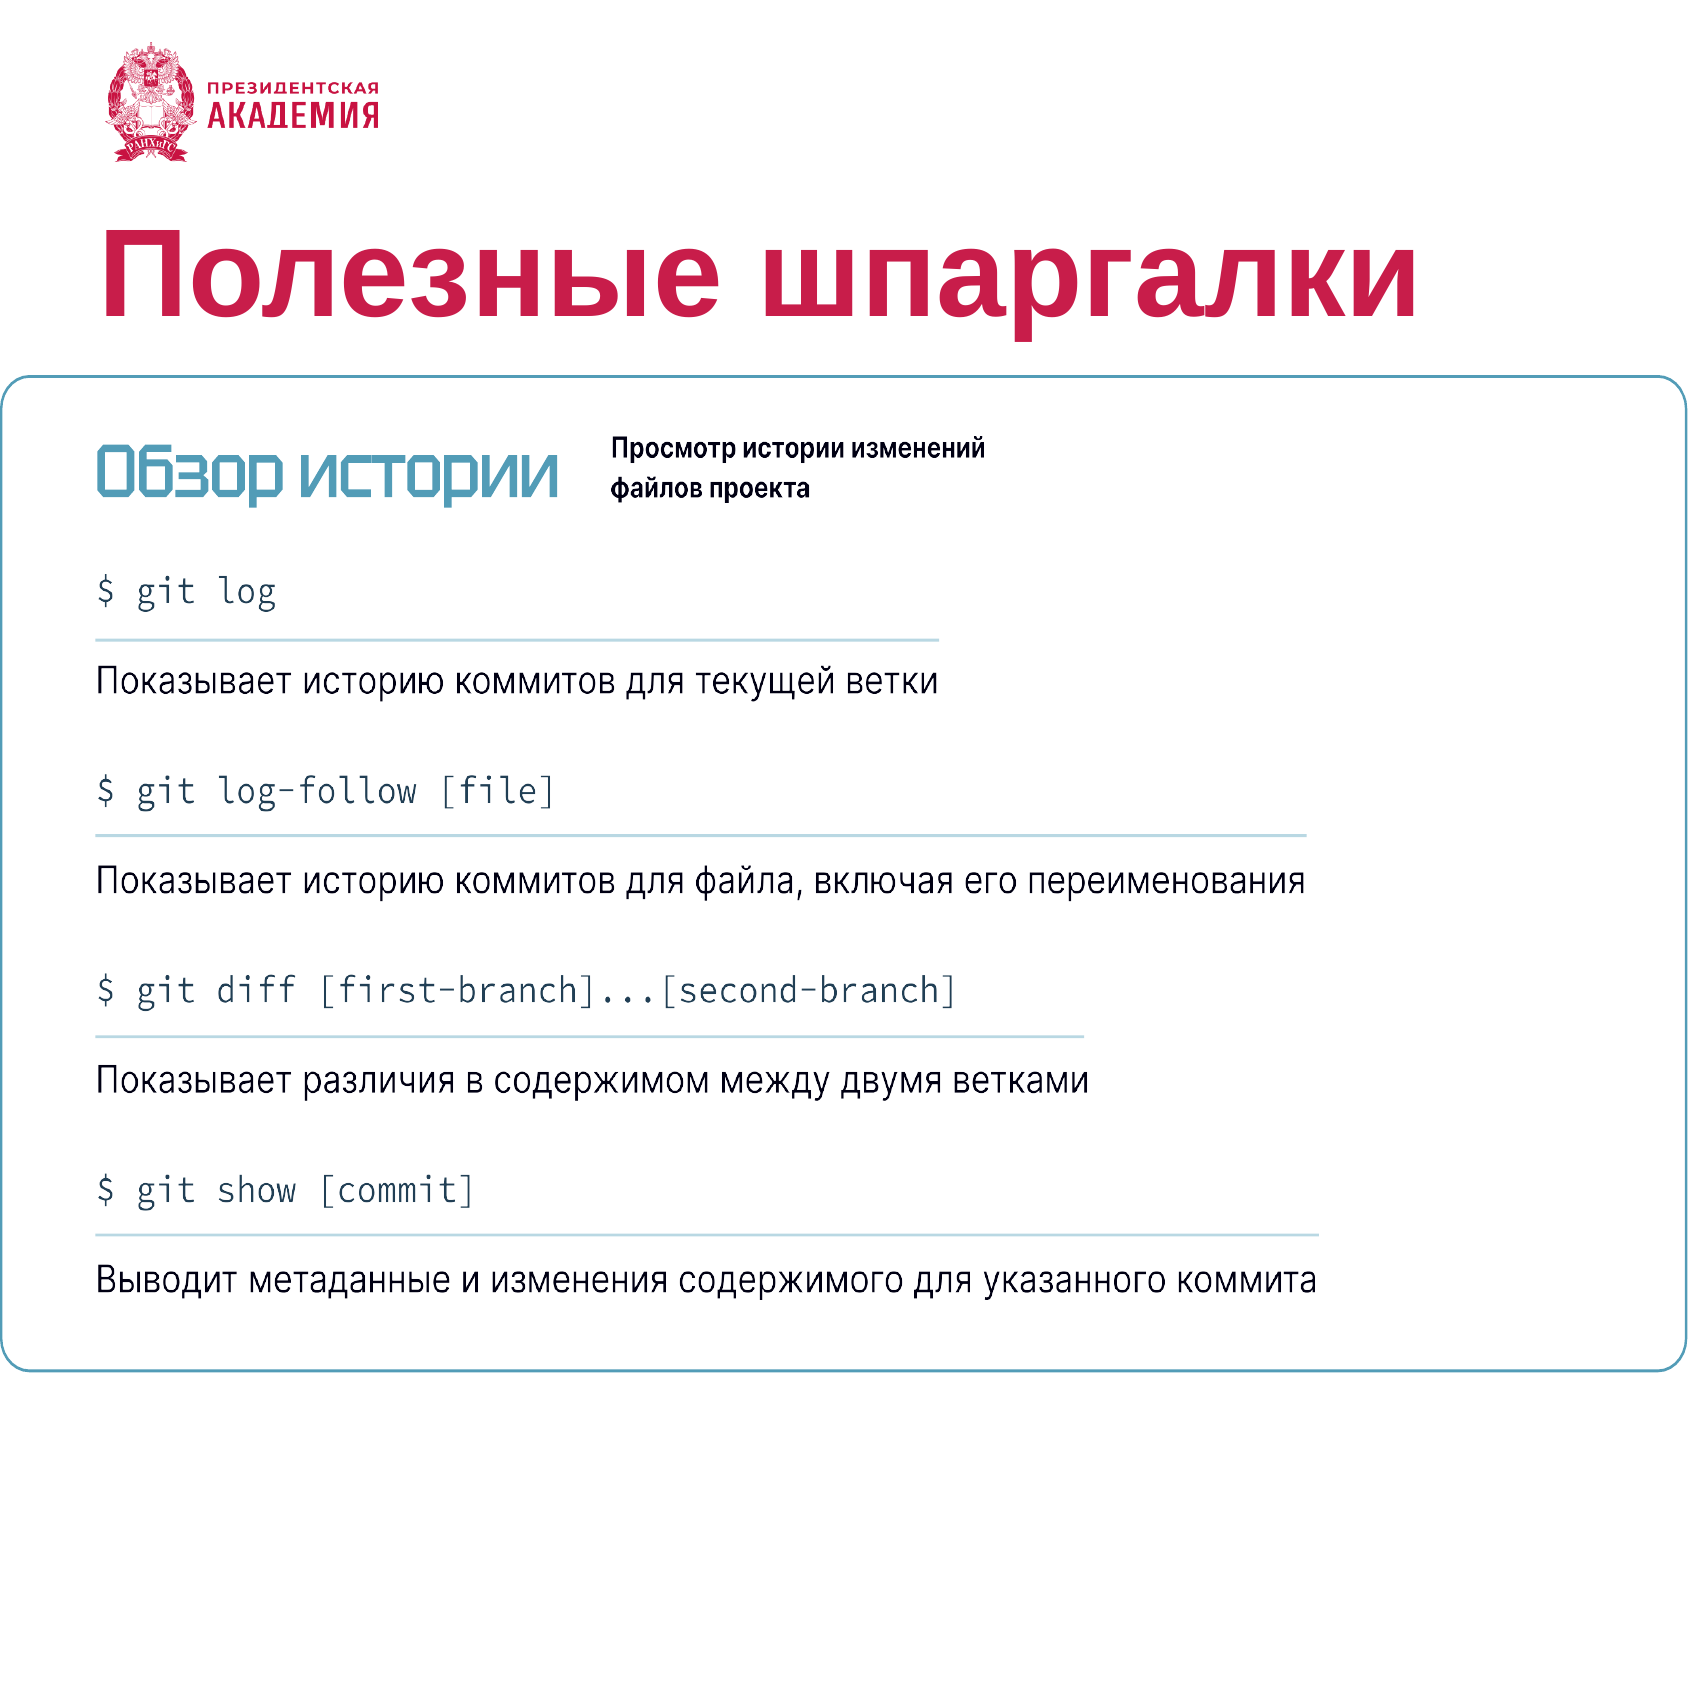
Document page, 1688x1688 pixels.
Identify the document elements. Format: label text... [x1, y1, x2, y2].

text_box Полезные шпаргалки [96, 187, 1650, 342]
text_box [0, 374, 1688, 1373]
picture [105, 42, 378, 162]
